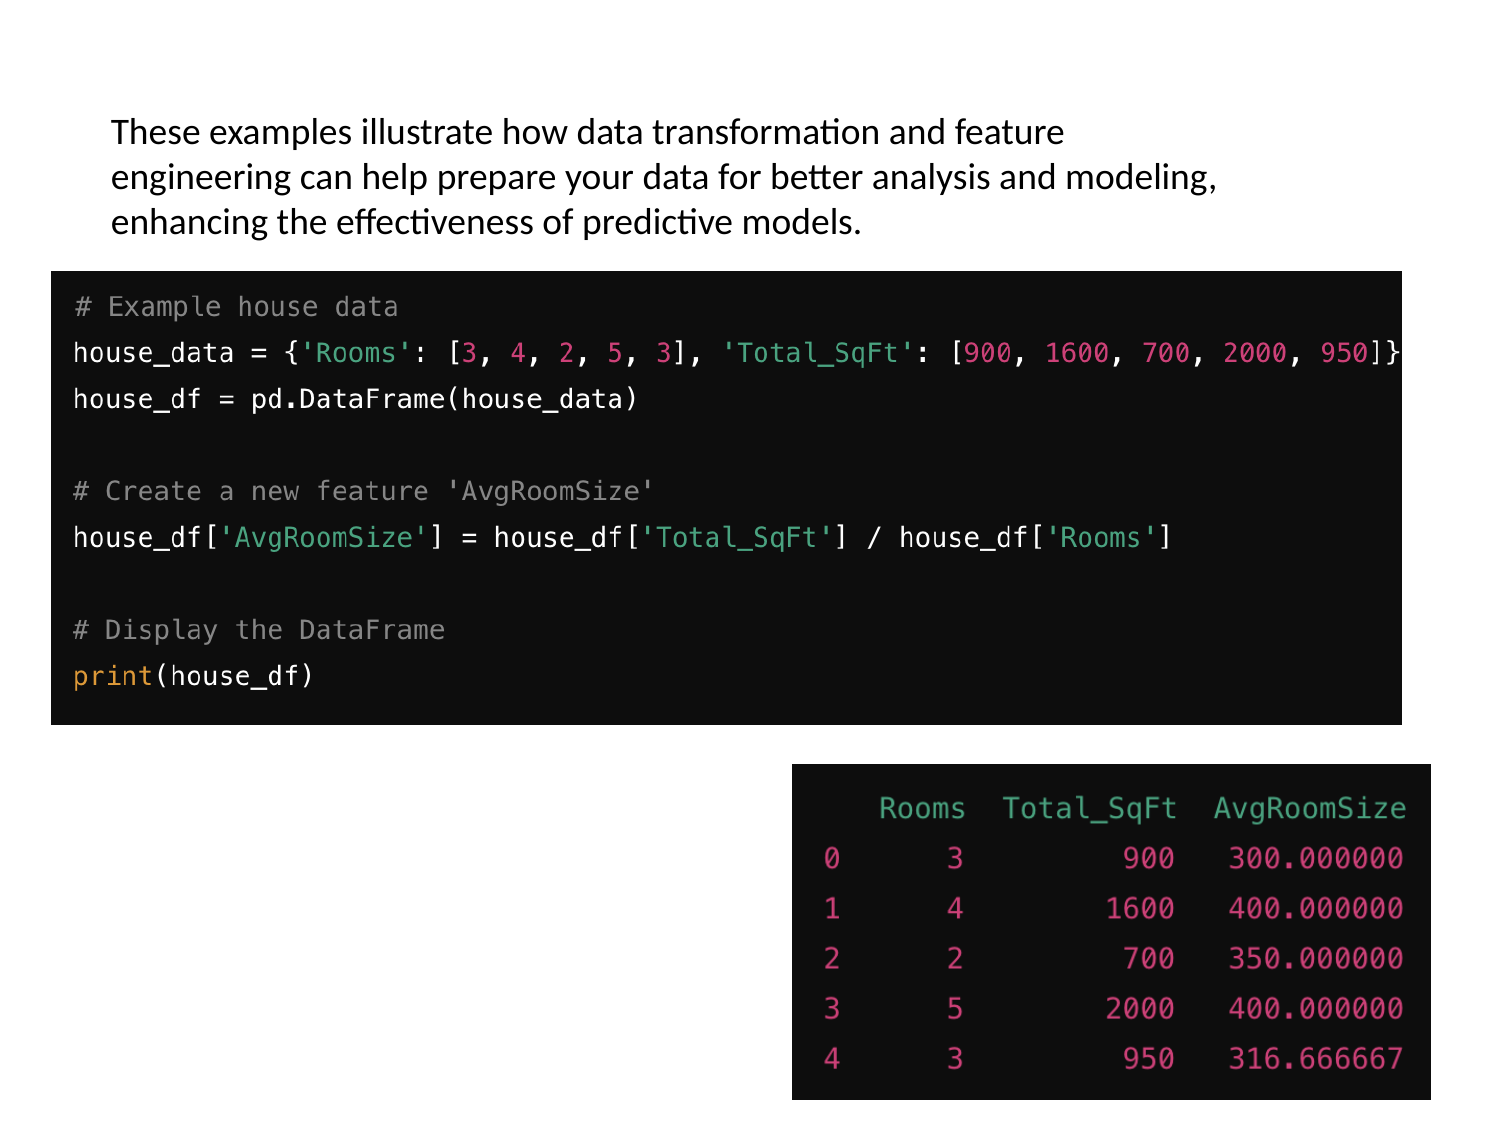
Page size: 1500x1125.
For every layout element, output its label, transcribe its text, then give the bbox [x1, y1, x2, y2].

picture [792, 764, 1431, 1101]
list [50, 271, 1402, 725]
text_box These examples illustrate how data transformation and feature engineering can help prepare your data for better analysis and modeling, enhancing the effectiveness of predictive models. [96, 99, 1262, 250]
